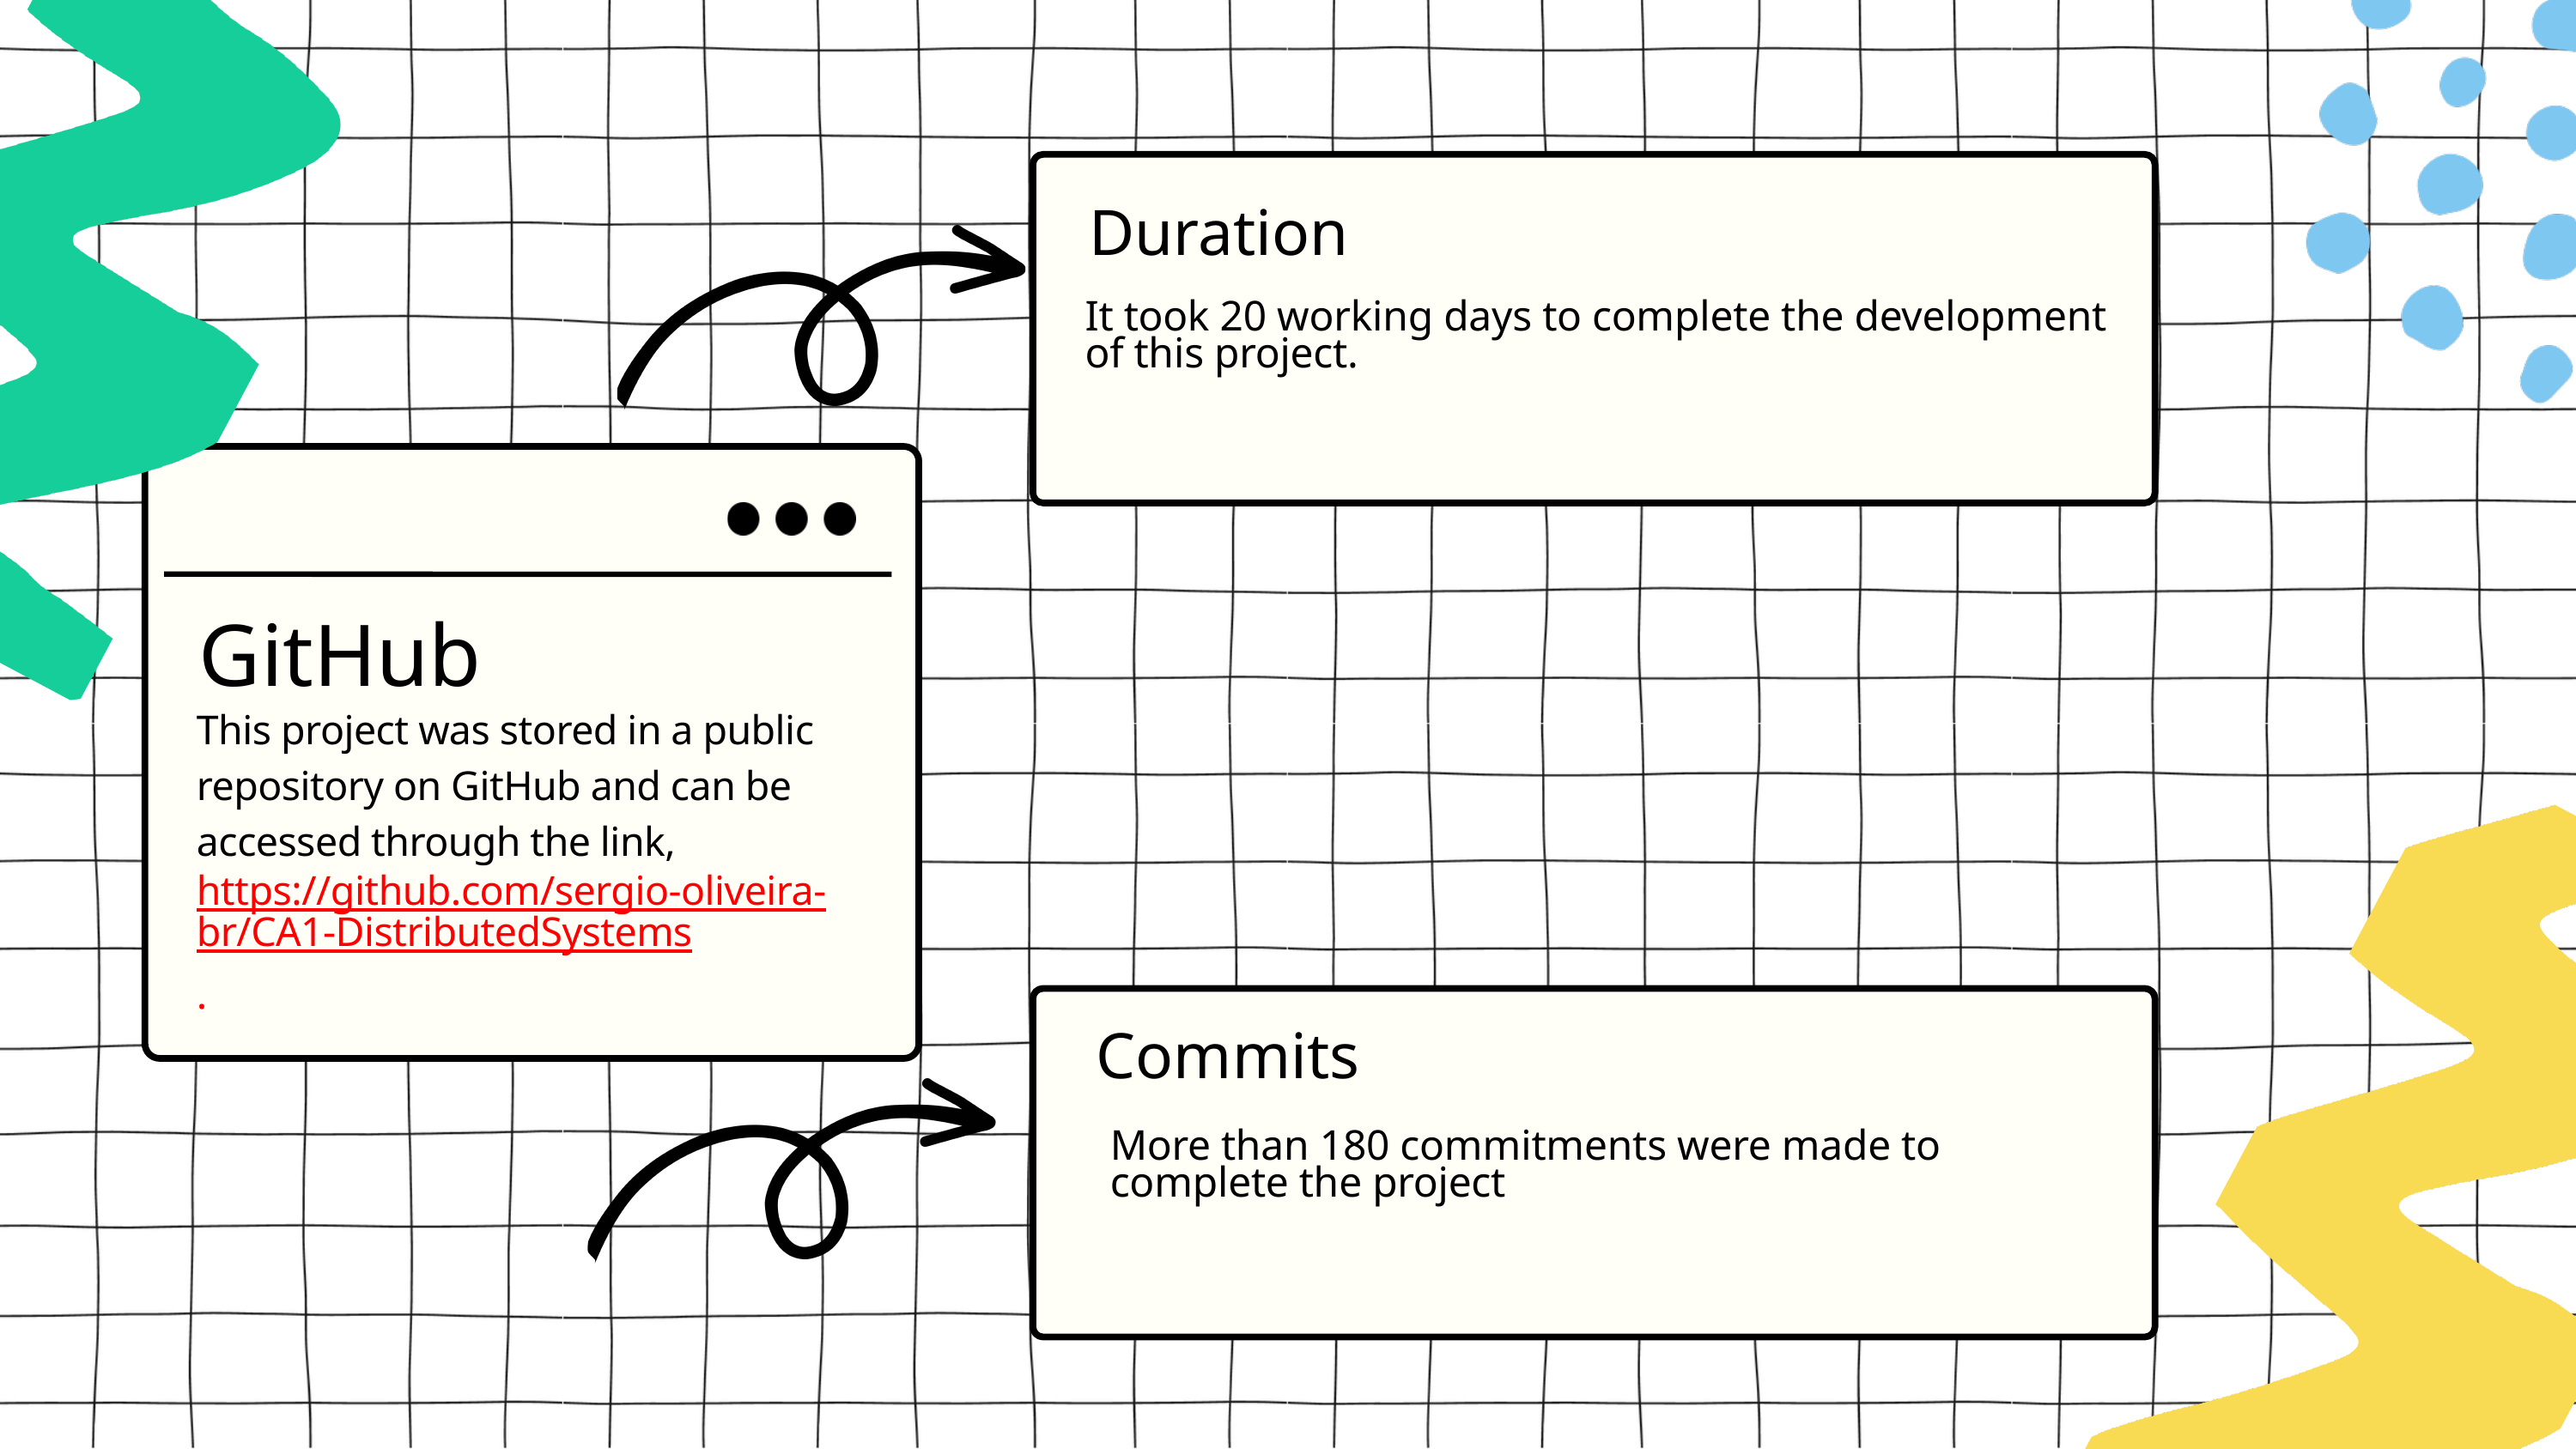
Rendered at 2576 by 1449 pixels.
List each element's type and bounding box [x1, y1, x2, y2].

text_box [2301, 0, 2576, 406]
text_box [1032, 154, 2155, 504]
text_box [2085, 752, 2576, 1449]
text_box [144, 446, 920, 1059]
text_box [0, 0, 2576, 1449]
text_box [1032, 988, 2155, 1337]
text_box [587, 1078, 996, 1264]
text_box [617, 225, 1026, 410]
text_box [0, 0, 452, 705]
